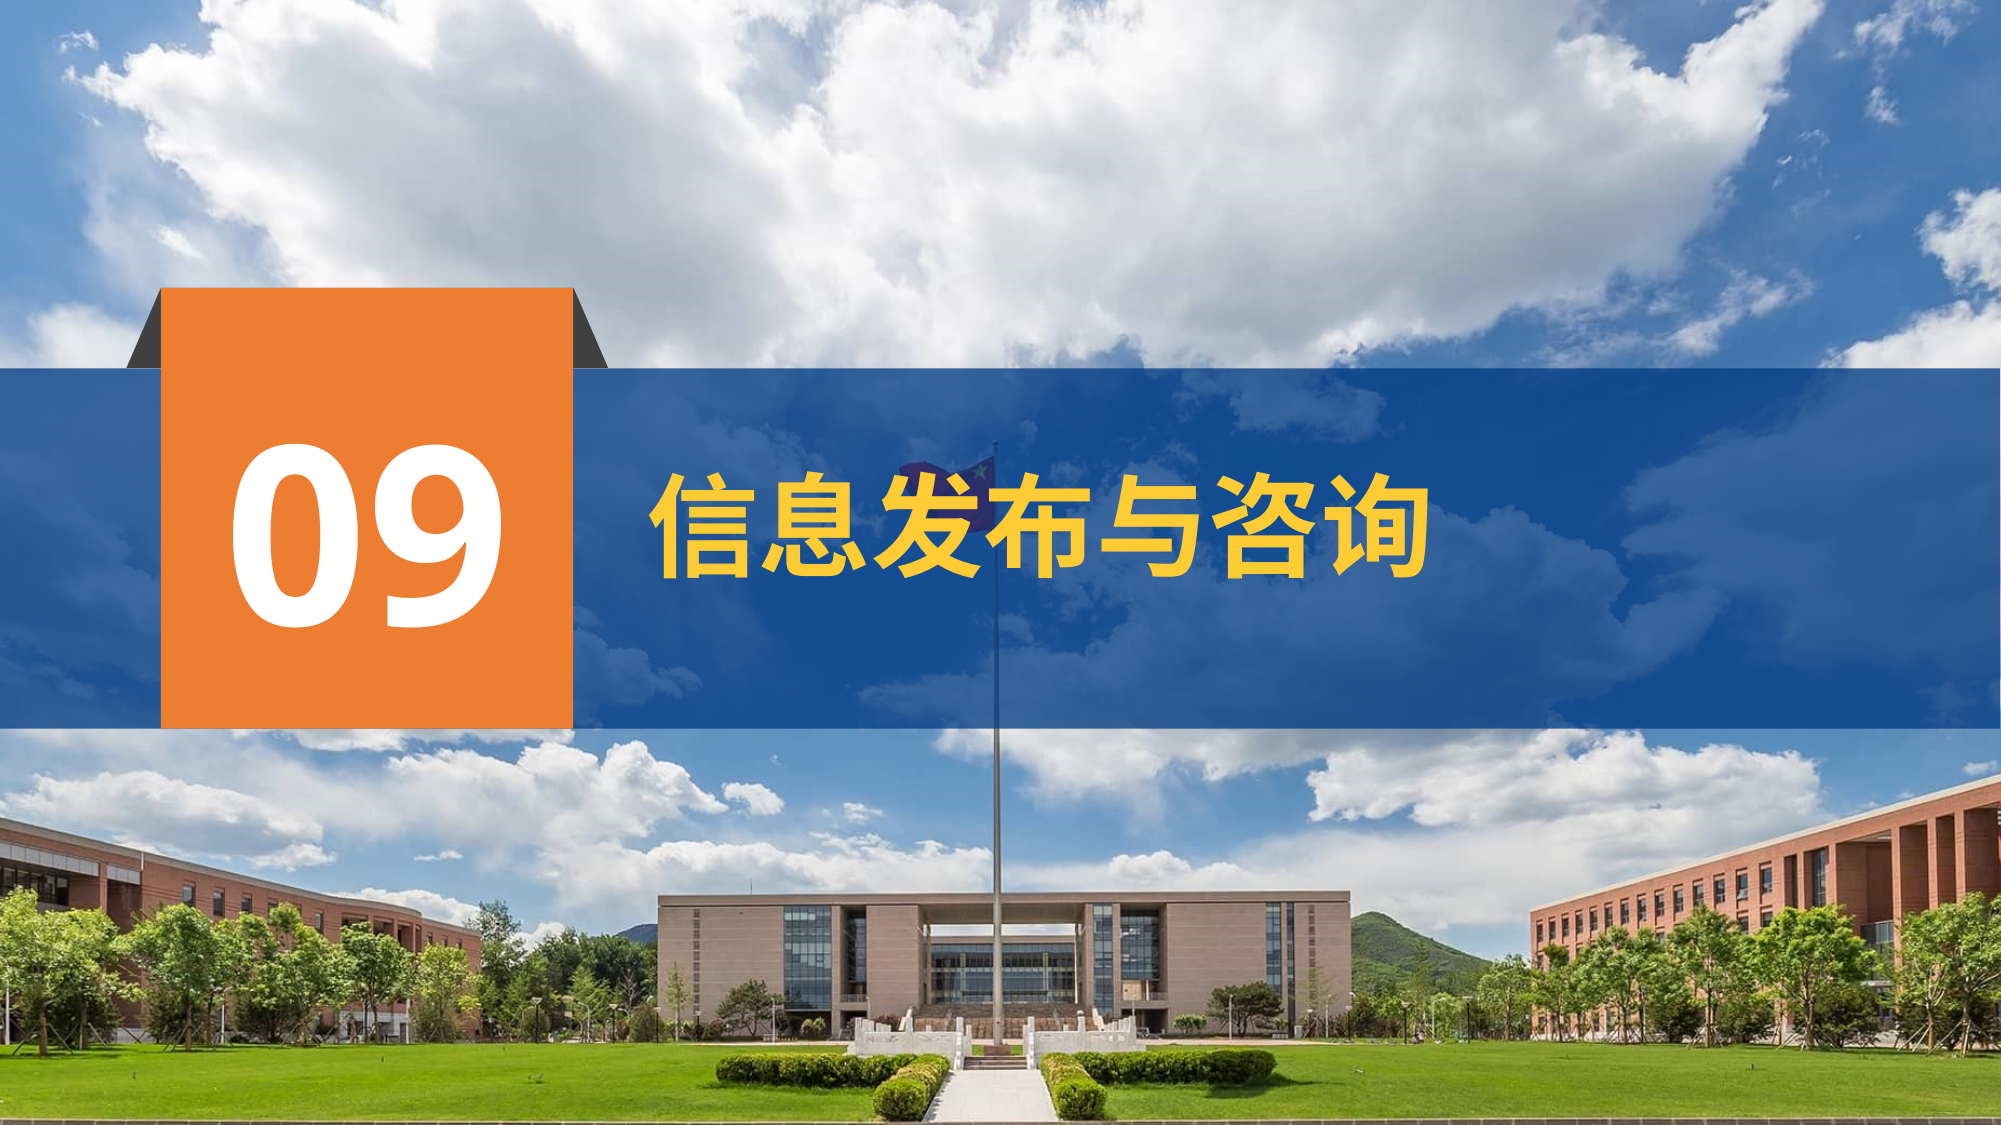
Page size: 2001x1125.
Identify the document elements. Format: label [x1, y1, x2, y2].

list [0, 0, 2000, 1125]
